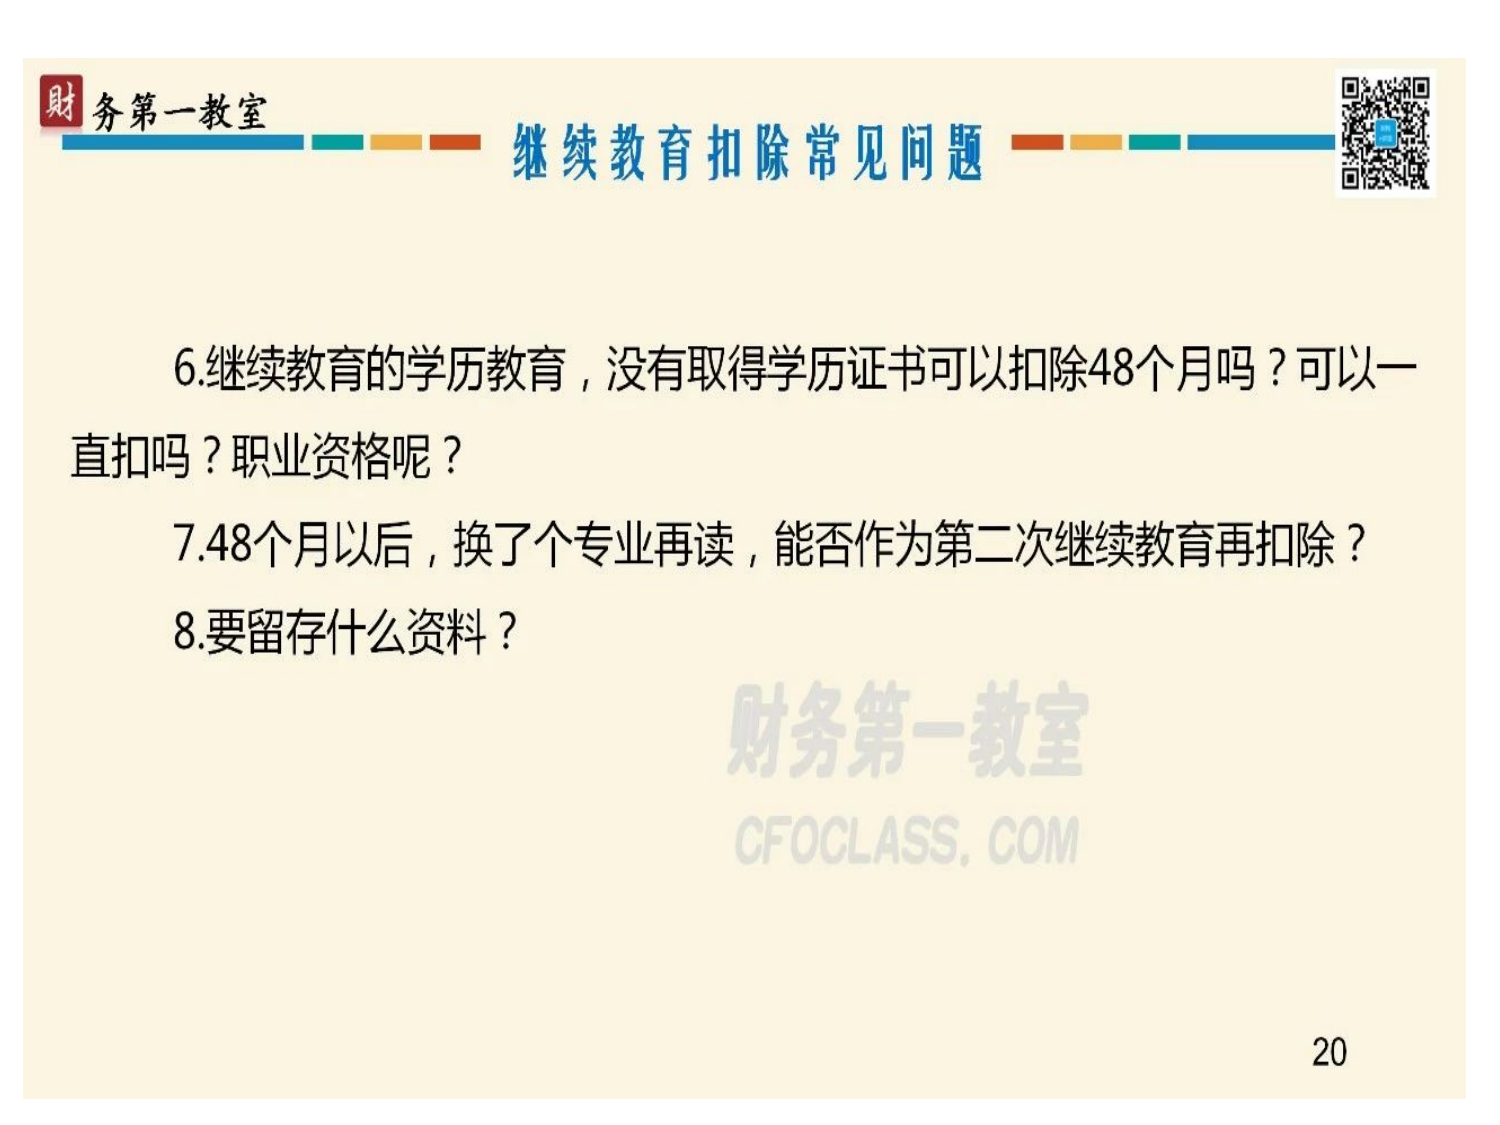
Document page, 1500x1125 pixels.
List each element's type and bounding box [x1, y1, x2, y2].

picture [23, 58, 1466, 1099]
